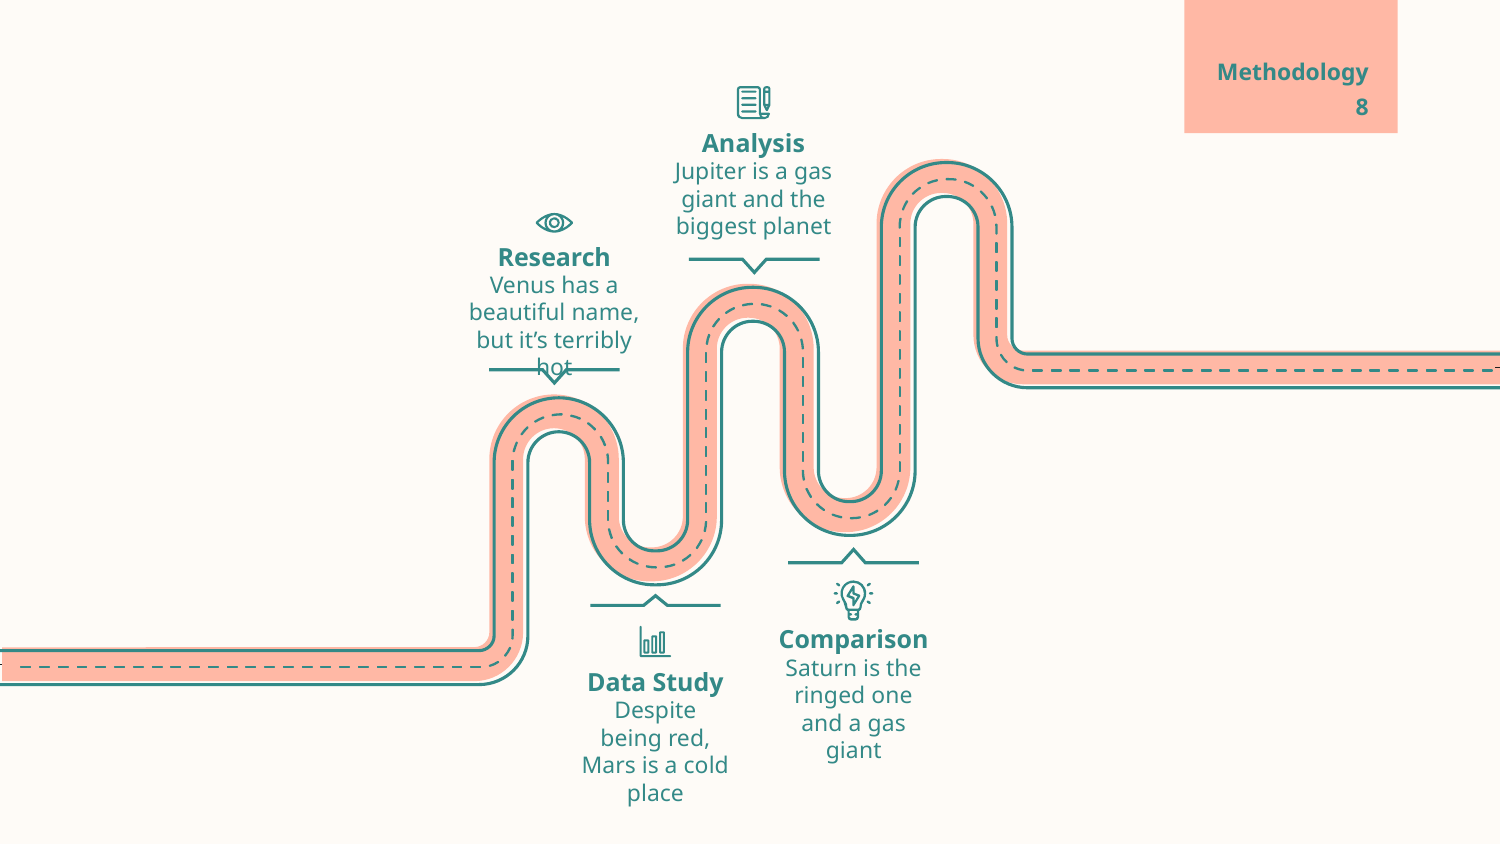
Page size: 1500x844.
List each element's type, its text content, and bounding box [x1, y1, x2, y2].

slide_number ‹#› [1293, 101, 1384, 143]
text_box Despite being red, Mars is a cold place [566, 695, 745, 756]
text_box Saturn is the ringed one and a gas giant [764, 694, 943, 713]
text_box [0, 158, 1500, 685]
title Methodology [913, 21, 1384, 101]
title Analysis [644, 112, 863, 156]
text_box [736, 85, 771, 120]
